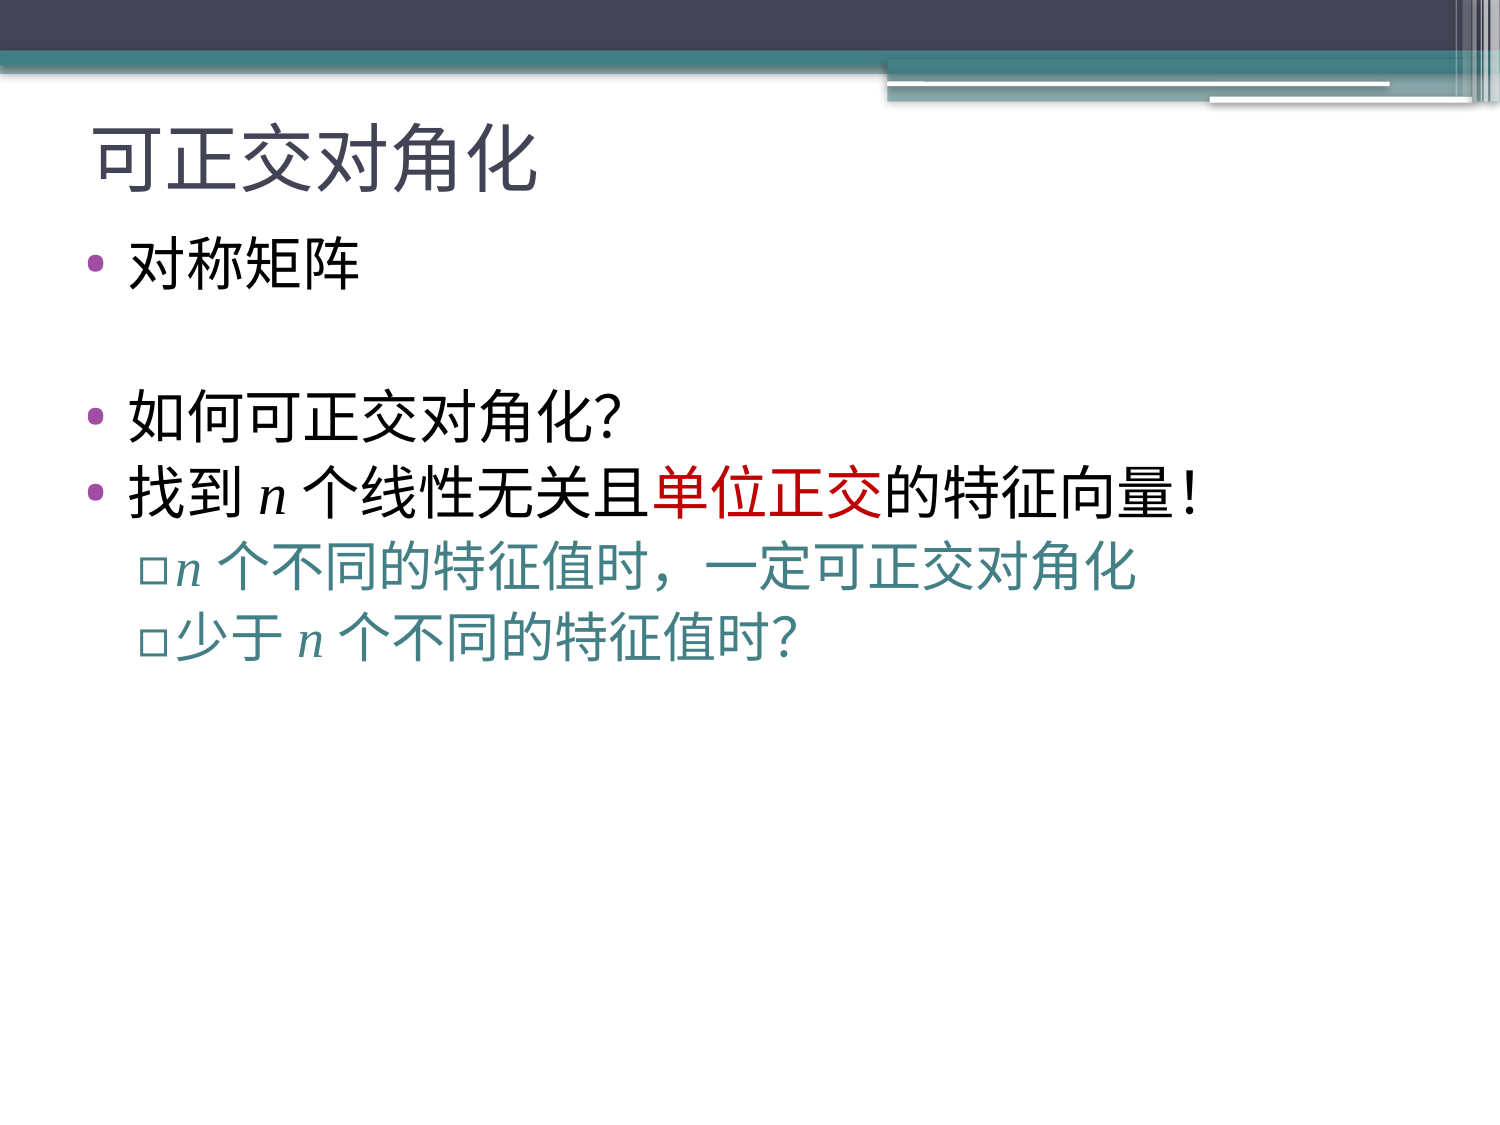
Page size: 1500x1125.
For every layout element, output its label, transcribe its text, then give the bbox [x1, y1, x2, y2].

title 可正交对角化 [75, 68, 1425, 219]
list 对称矩阵 如何可正交对角化？ 找到n个线性无关且单位正交的特征向量！ n个不同的特征值时，一定可正交对角化 少于n个不同的特征值时？ [53, 219, 1447, 1059]
